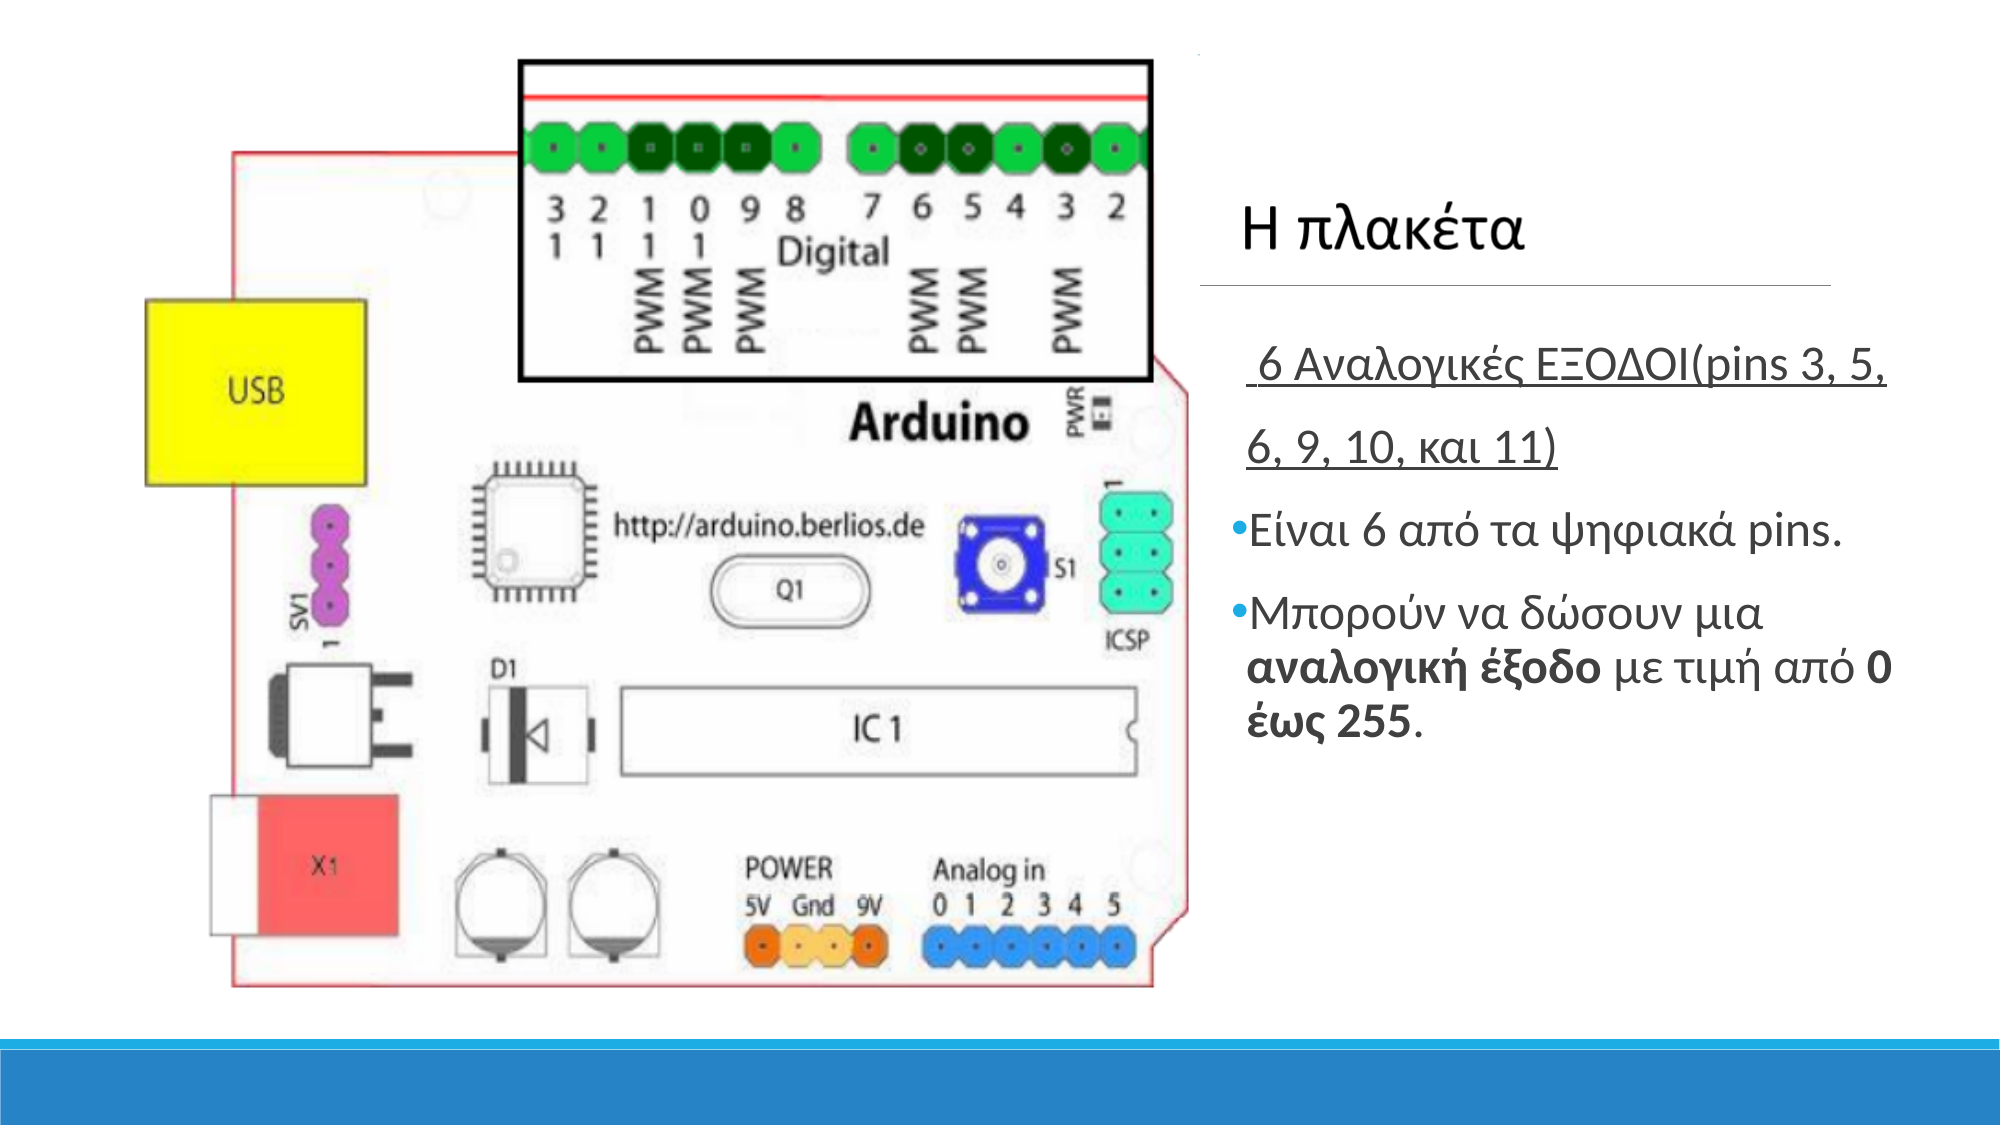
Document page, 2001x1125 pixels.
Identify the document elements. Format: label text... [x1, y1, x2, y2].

list 6 Αναλογικές ΈΞΟΔΟΙ(pins 3, 5, 6, 9, 10, και 11) Είναι 6 από τα ψηφιακά pins. Μπορούν να δώσουν μια αναλογική έξοδο με τιμή από 0 έως 255. [1231, 329, 1939, 889]
picture [122, 54, 1911, 1000]
